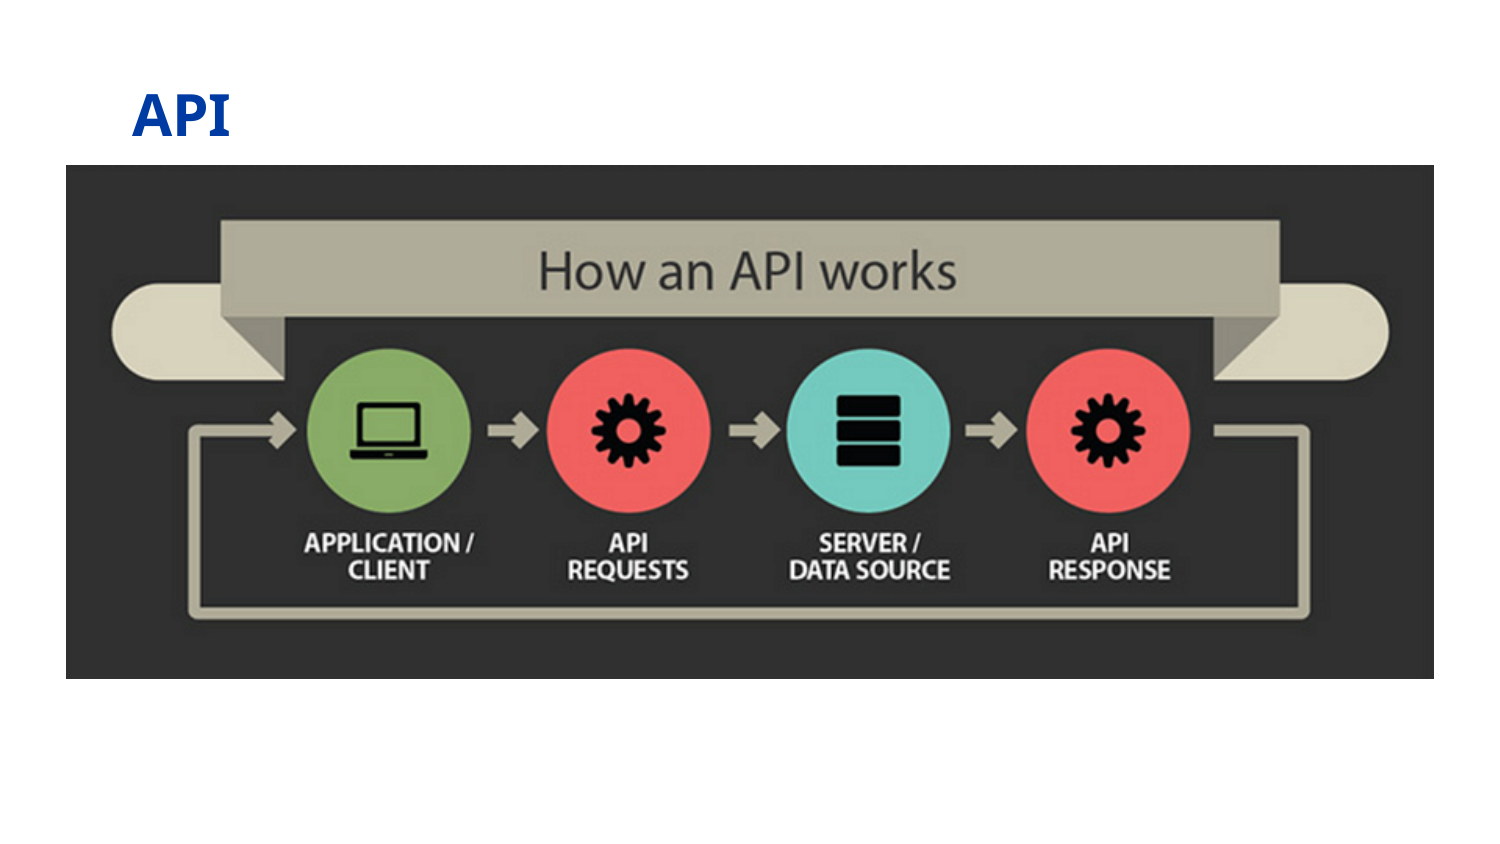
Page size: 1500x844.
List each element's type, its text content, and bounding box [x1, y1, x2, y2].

picture [66, 165, 1434, 679]
title API [116, 63, 1383, 157]
